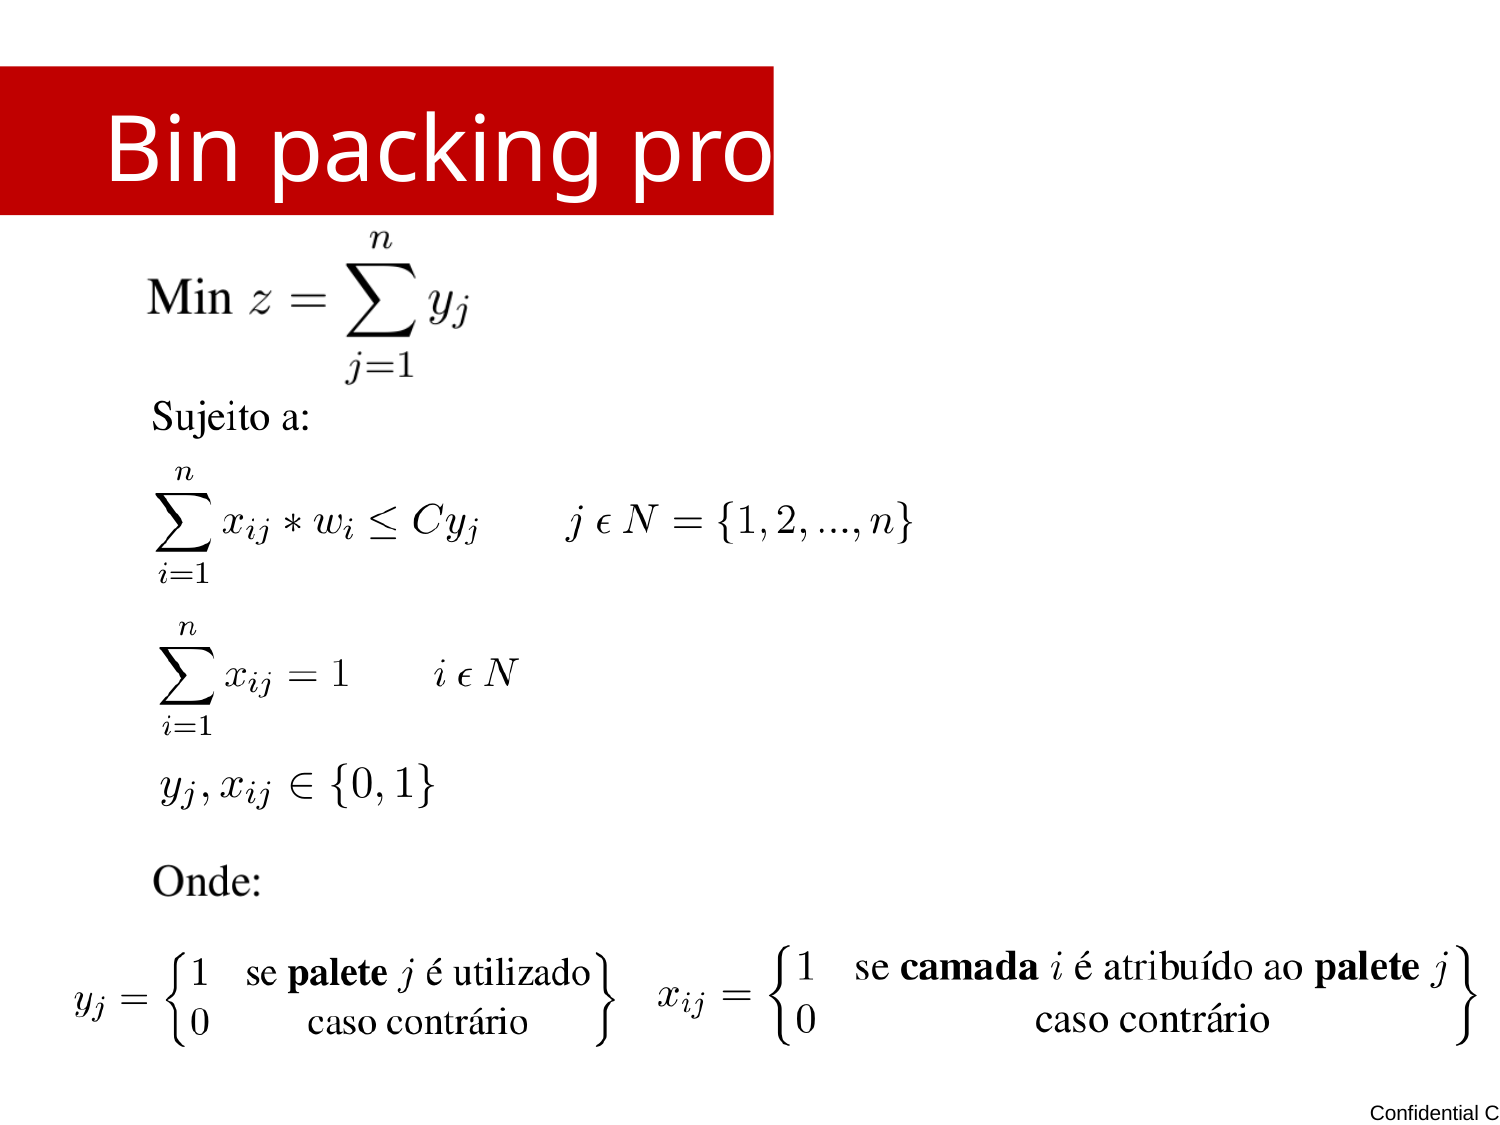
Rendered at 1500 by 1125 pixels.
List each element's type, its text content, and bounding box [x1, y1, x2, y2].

picture [138, 753, 476, 827]
text_box Bin packing problem [88, 51, 1439, 239]
picture [111, 191, 952, 745]
picture [143, 848, 308, 911]
picture [55, 930, 1483, 1061]
text_box [0, 64, 88, 217]
